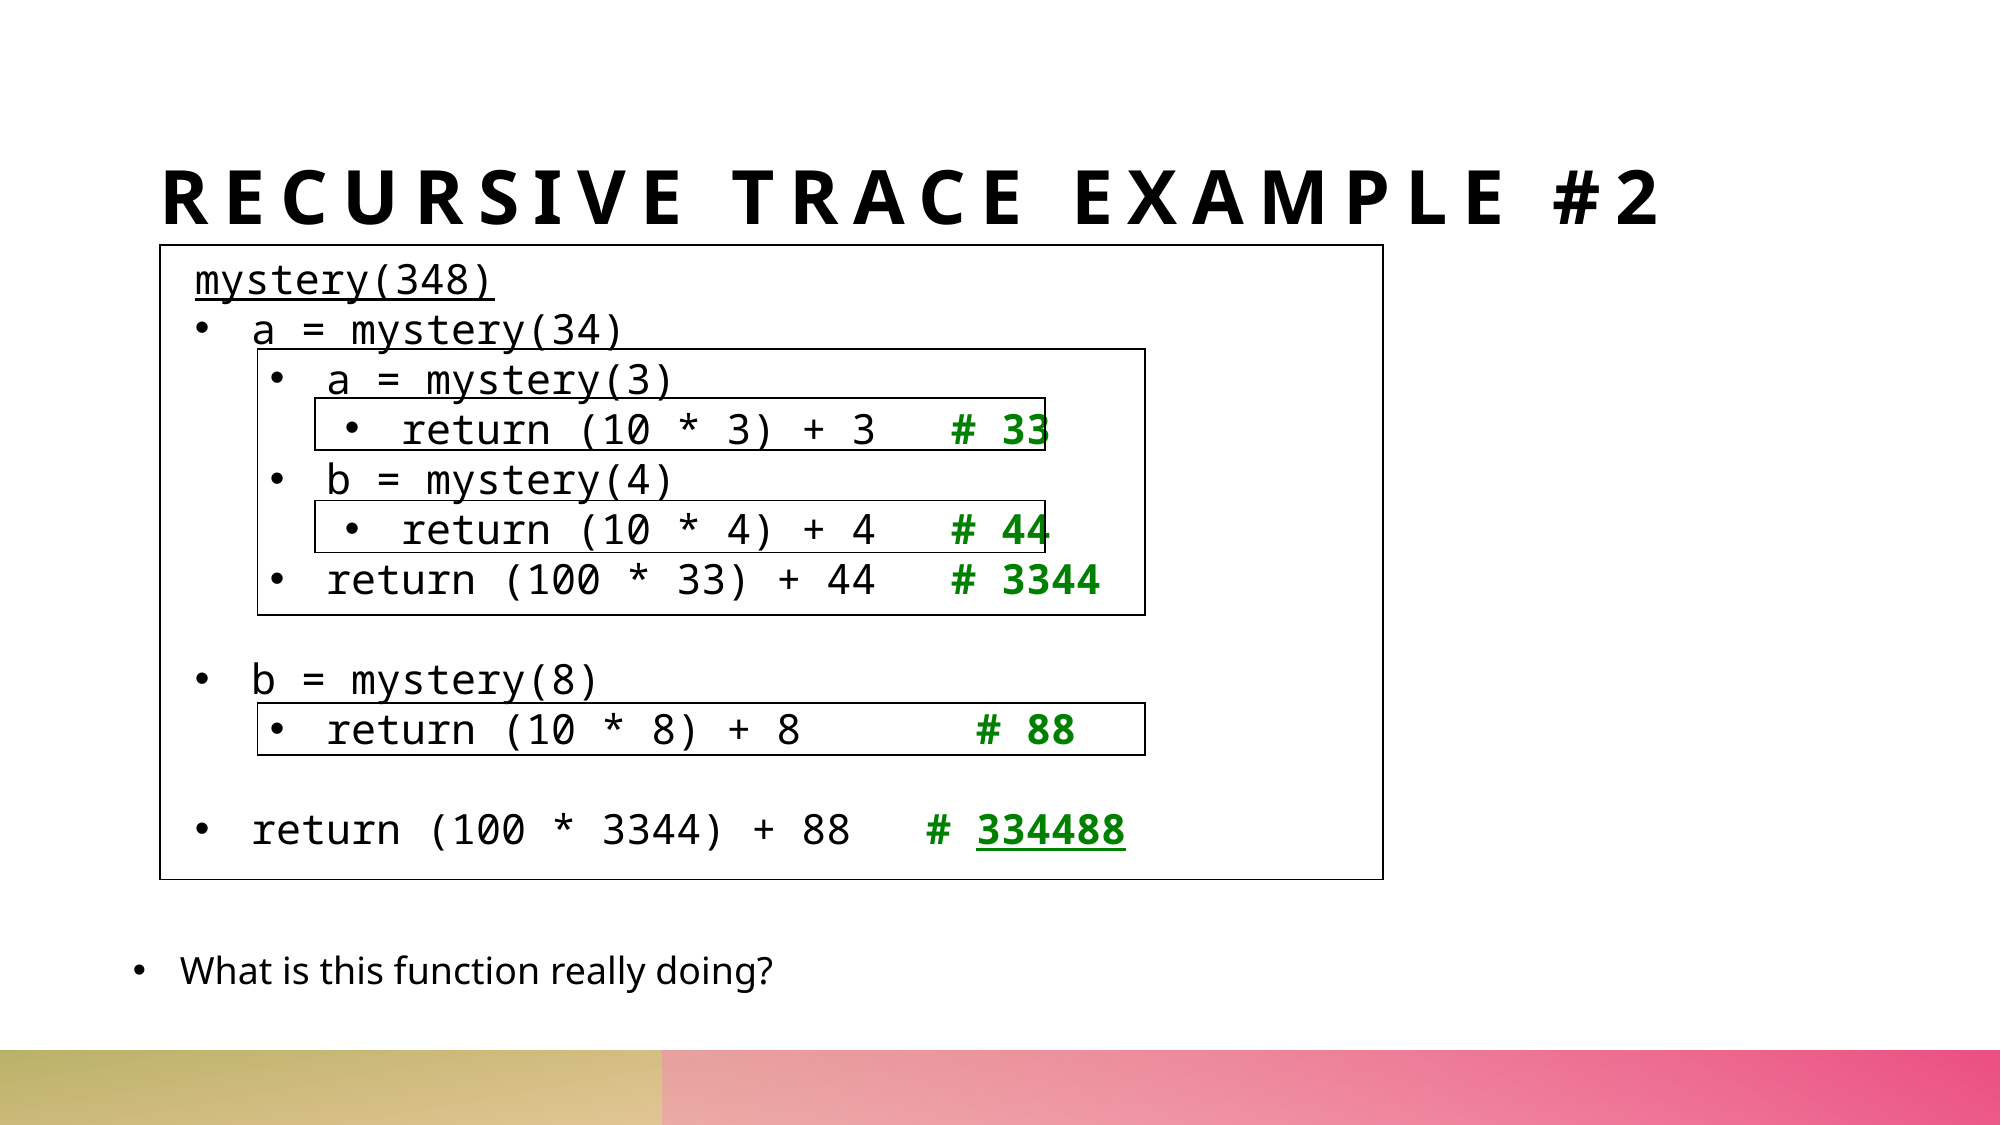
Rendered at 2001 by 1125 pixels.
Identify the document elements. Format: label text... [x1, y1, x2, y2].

title Recursive trace EXAMPLE #2 [159, 128, 1840, 240]
text_box mystery(348) a = mystery(34) a = mystery(3) return (10 * 3) + 3 # 33 b = mystery(4) return (10 * 4) + 4 # 44 return (100 * 33) + 44 # 3344 b = mystery(8) return (10 * 8) + 8 # 88 return (100 * 3344) + 88 # 334488 [180, 245, 1180, 861]
text_box [257, 702, 1145, 755]
text_box What is this function really doing? [118, 939, 789, 1000]
text_box [159, 245, 1384, 880]
text_box [257, 348, 1145, 615]
text_box [315, 397, 1045, 450]
text_box [315, 500, 1045, 553]
